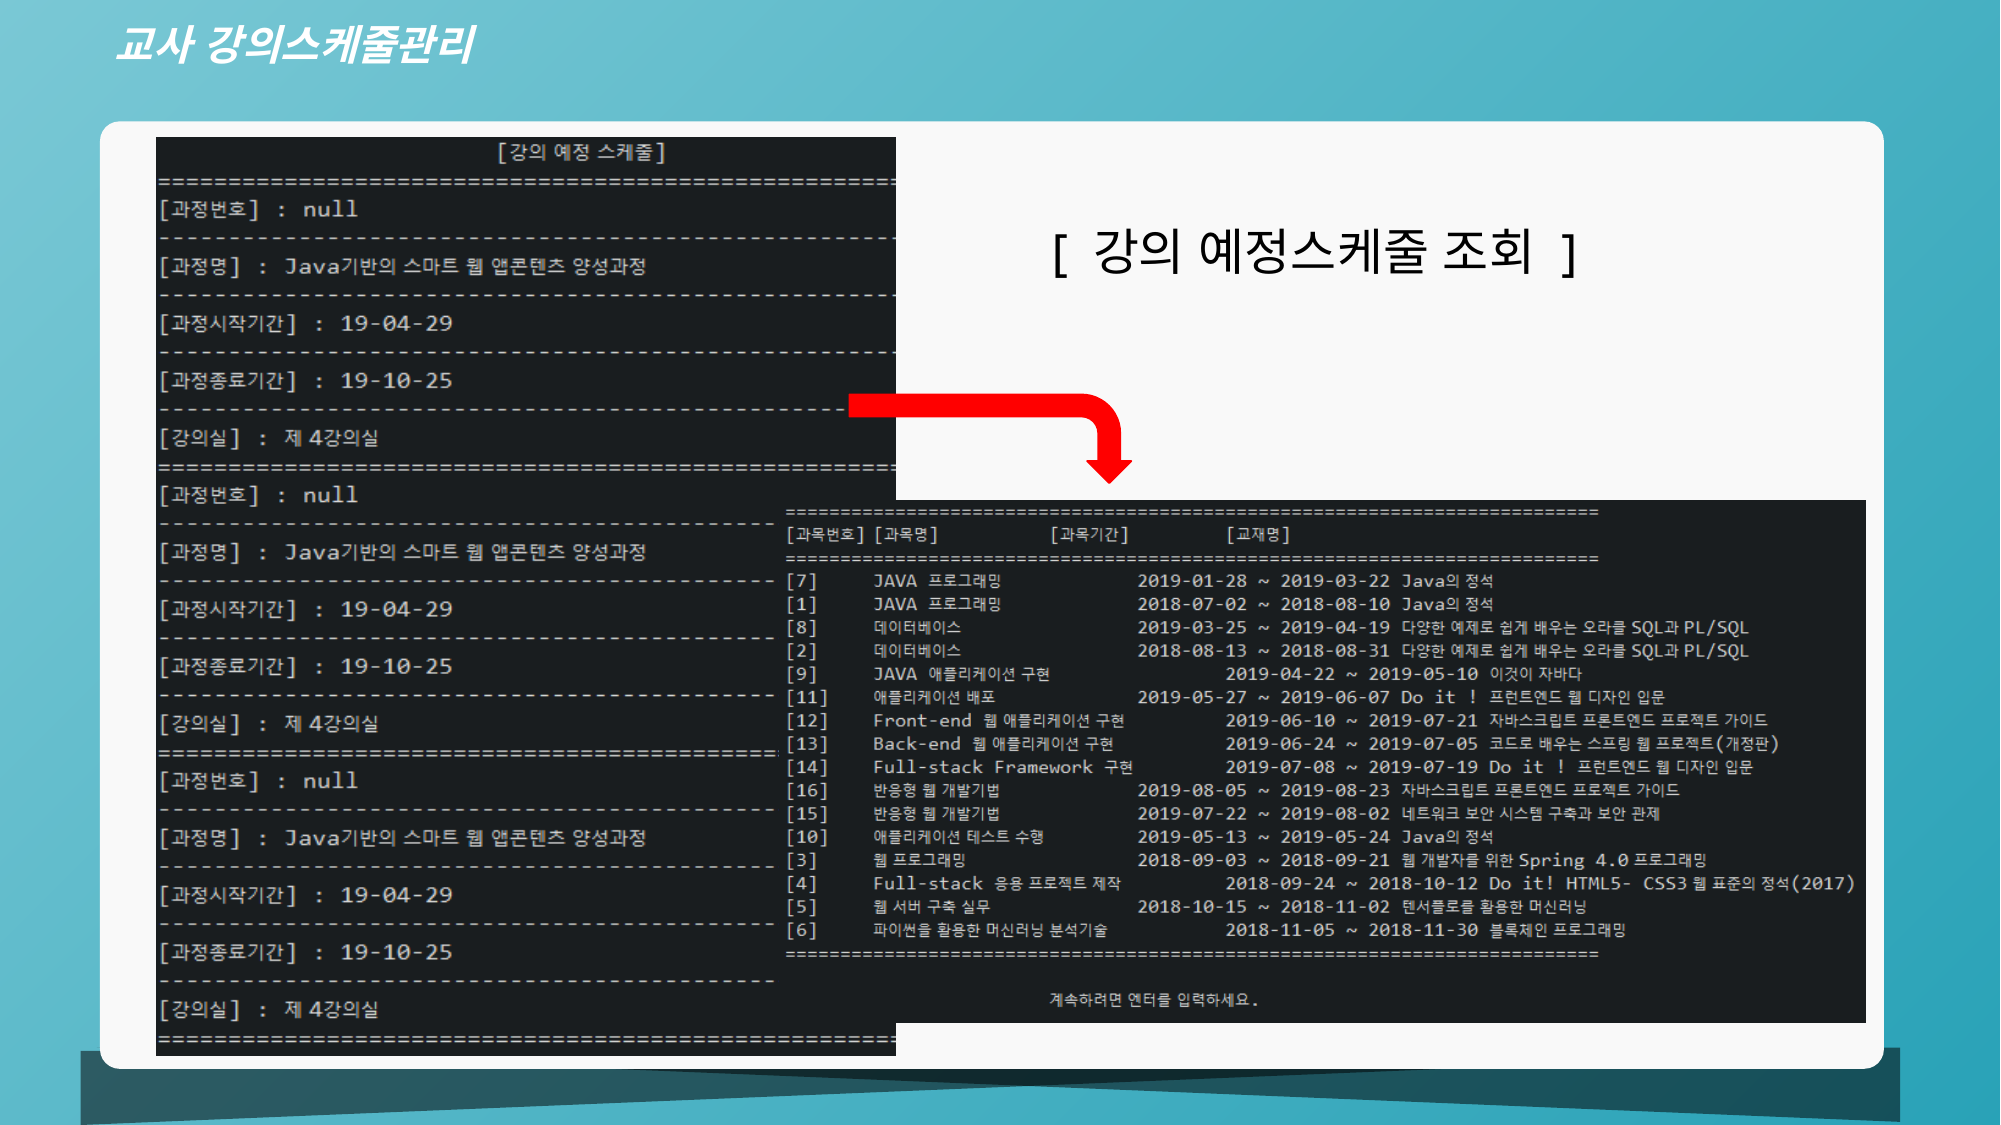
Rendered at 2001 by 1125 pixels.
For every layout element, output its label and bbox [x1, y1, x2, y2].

picture [156, 137, 1866, 1056]
text_box [80, 11, 1901, 1125]
